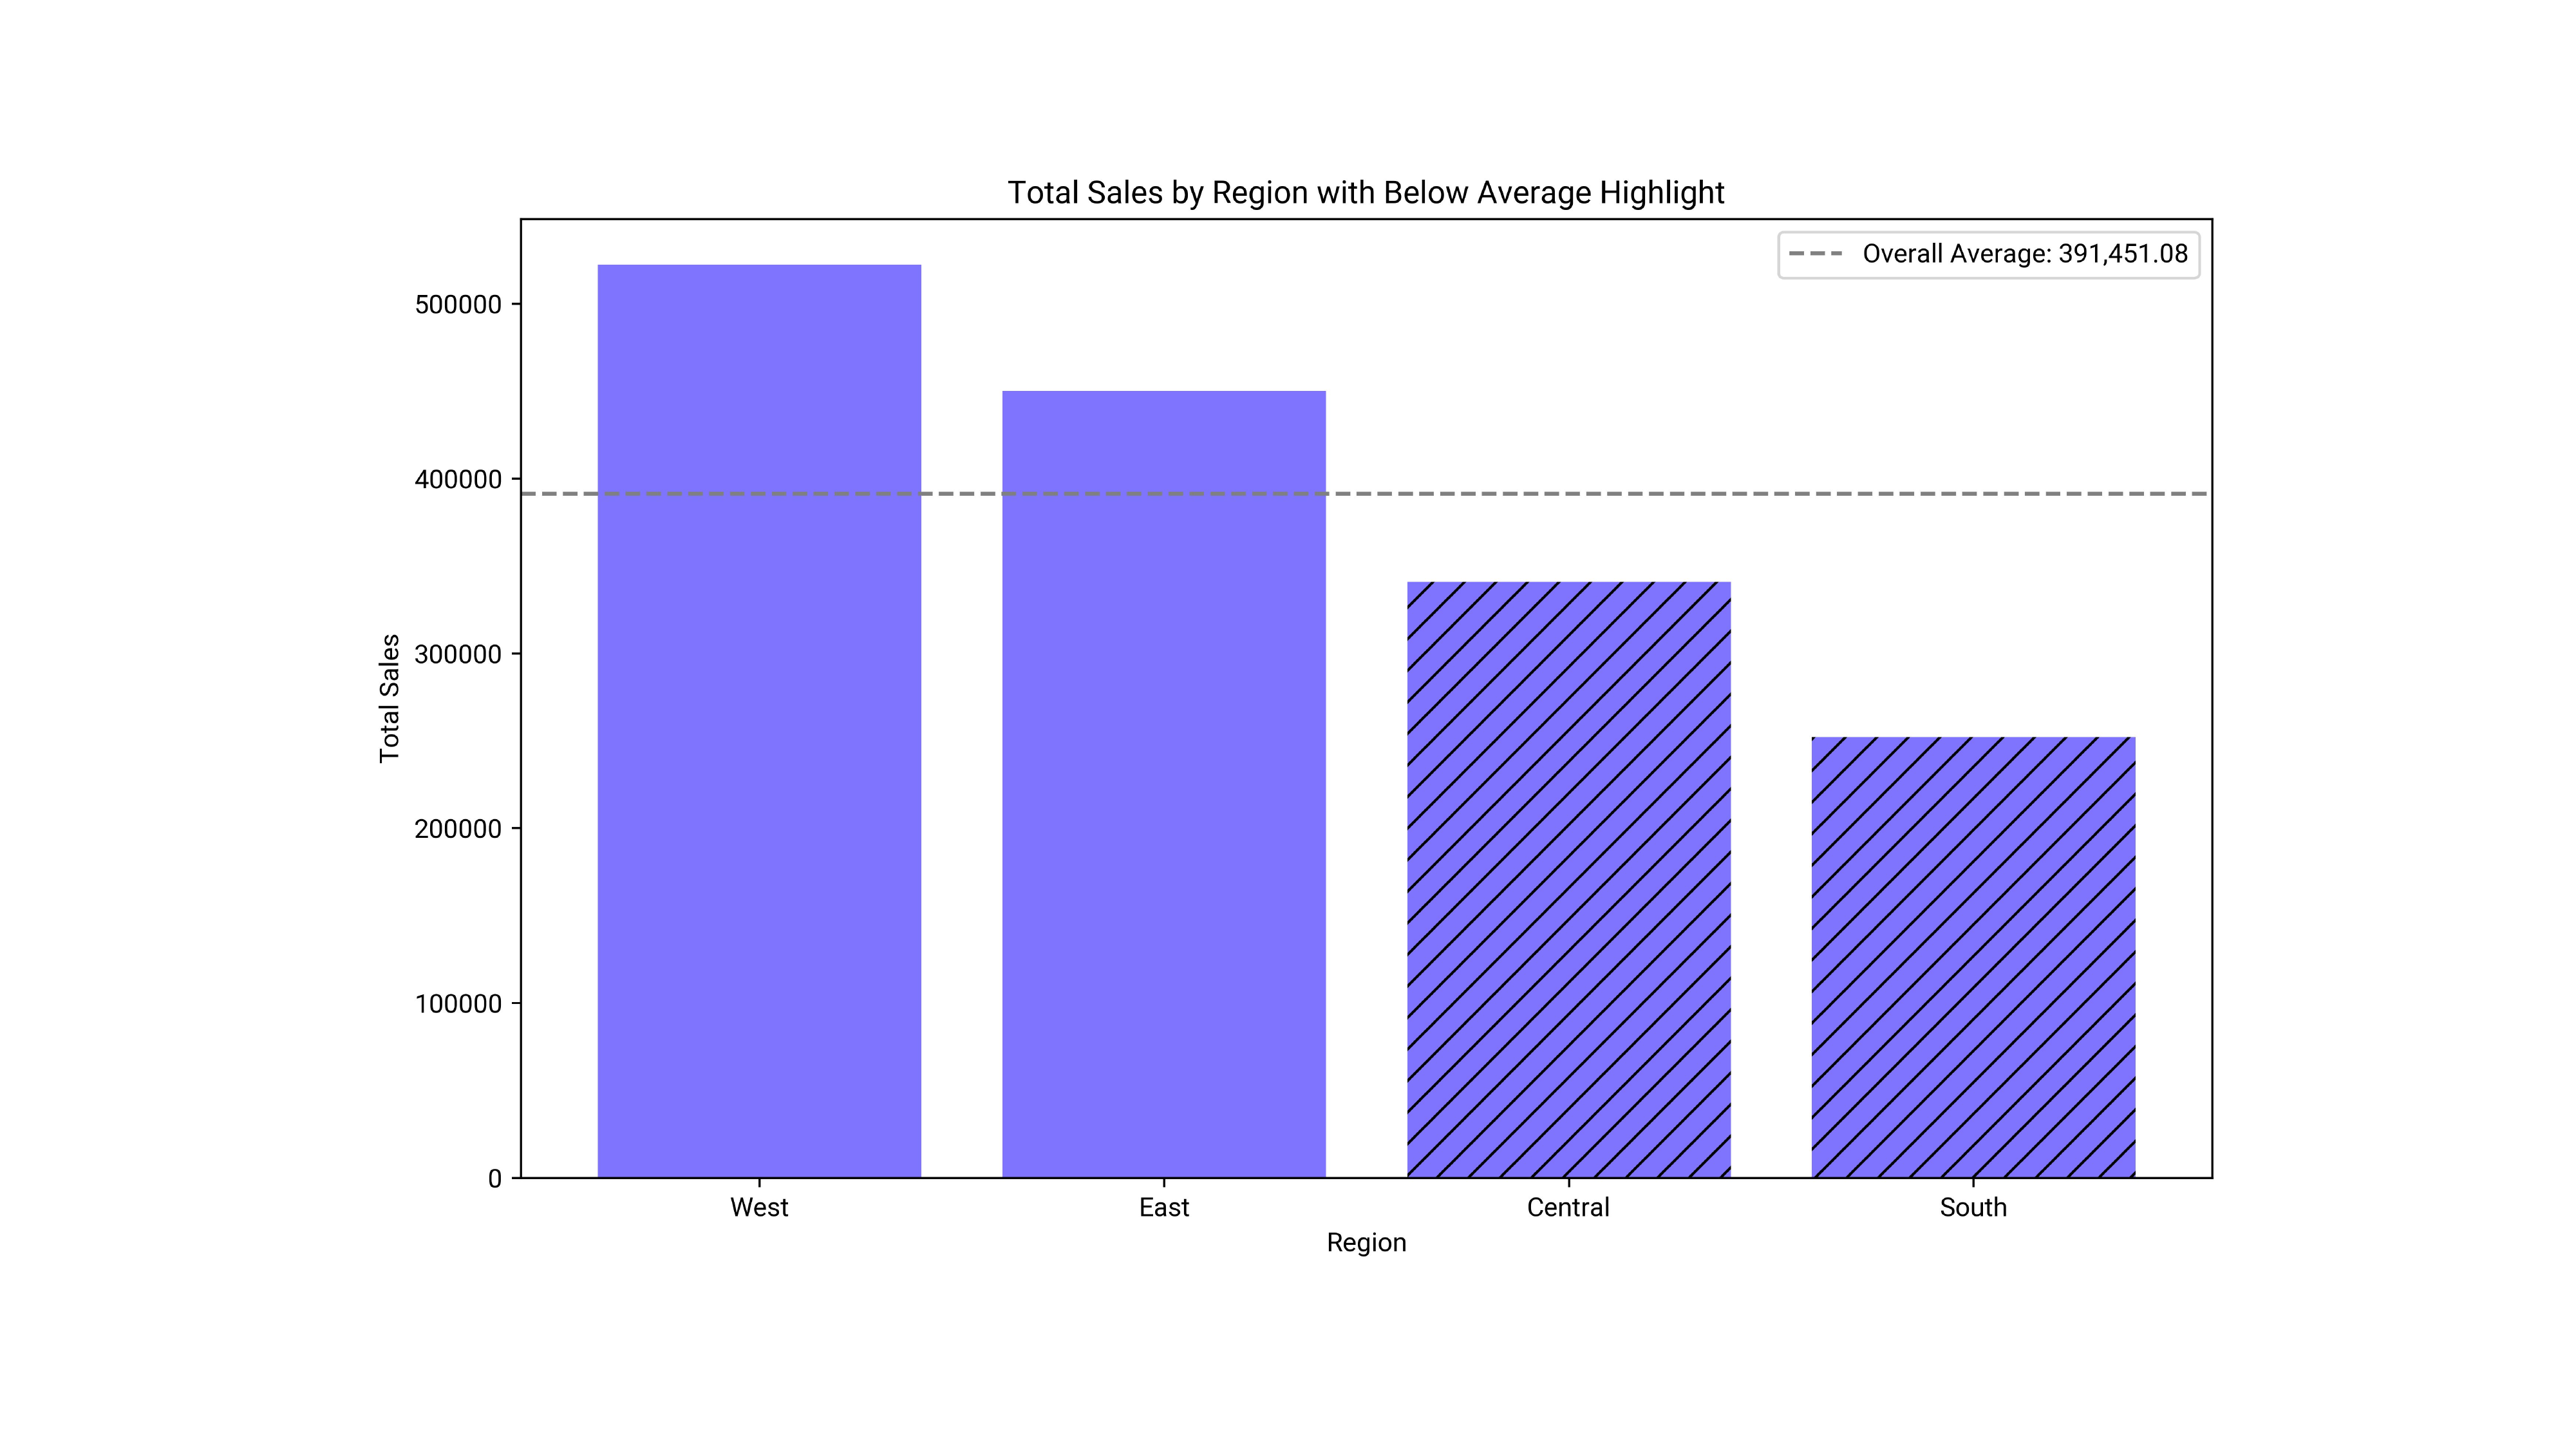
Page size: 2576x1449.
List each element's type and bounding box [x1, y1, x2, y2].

picture [348, 152, 2241, 1288]
